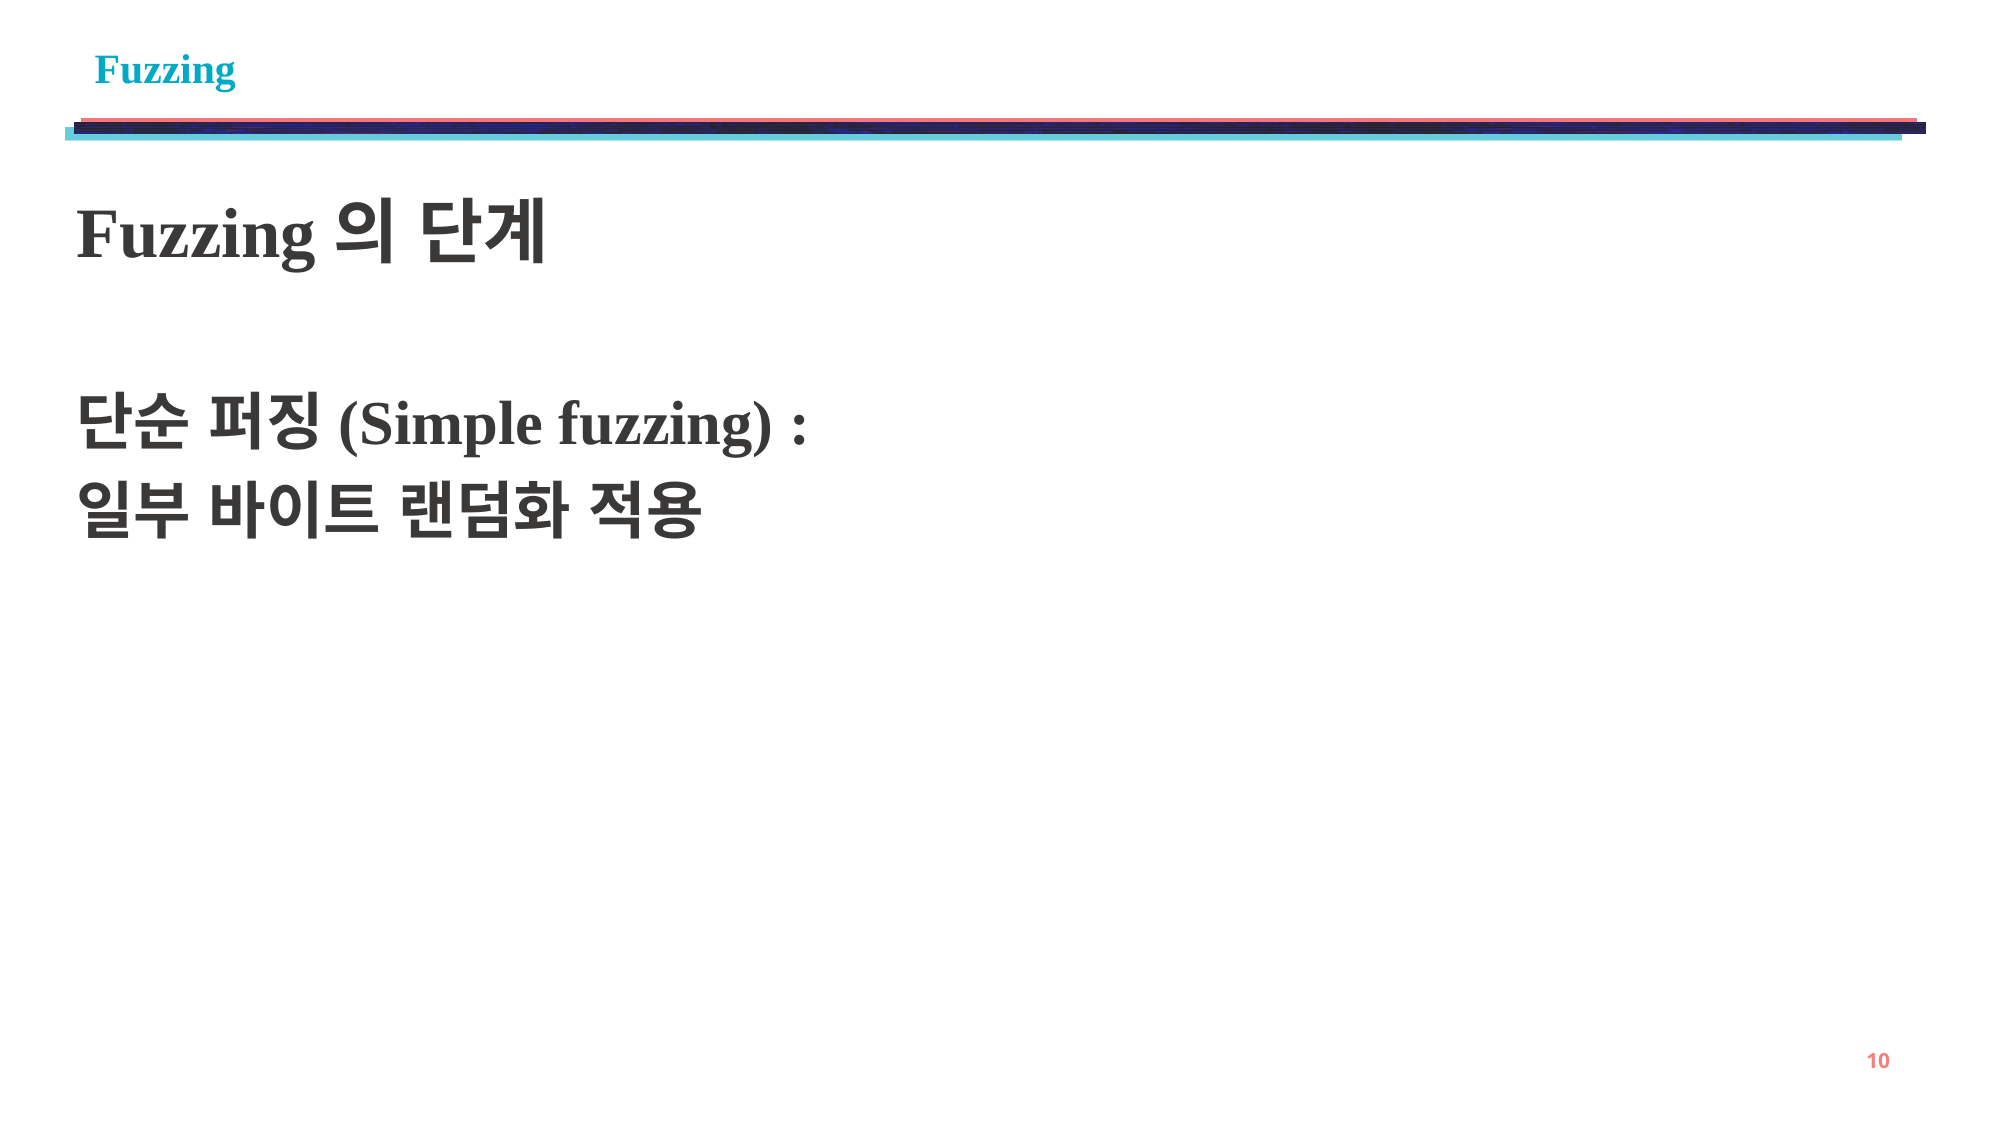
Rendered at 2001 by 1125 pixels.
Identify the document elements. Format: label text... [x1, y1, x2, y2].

list Fuzzing의 단계 단순 퍼징(Simple fuzzing) : 일부 바이트 랜덤화 적용 [61, 189, 1939, 965]
title Fuzzing [79, 27, 1957, 113]
